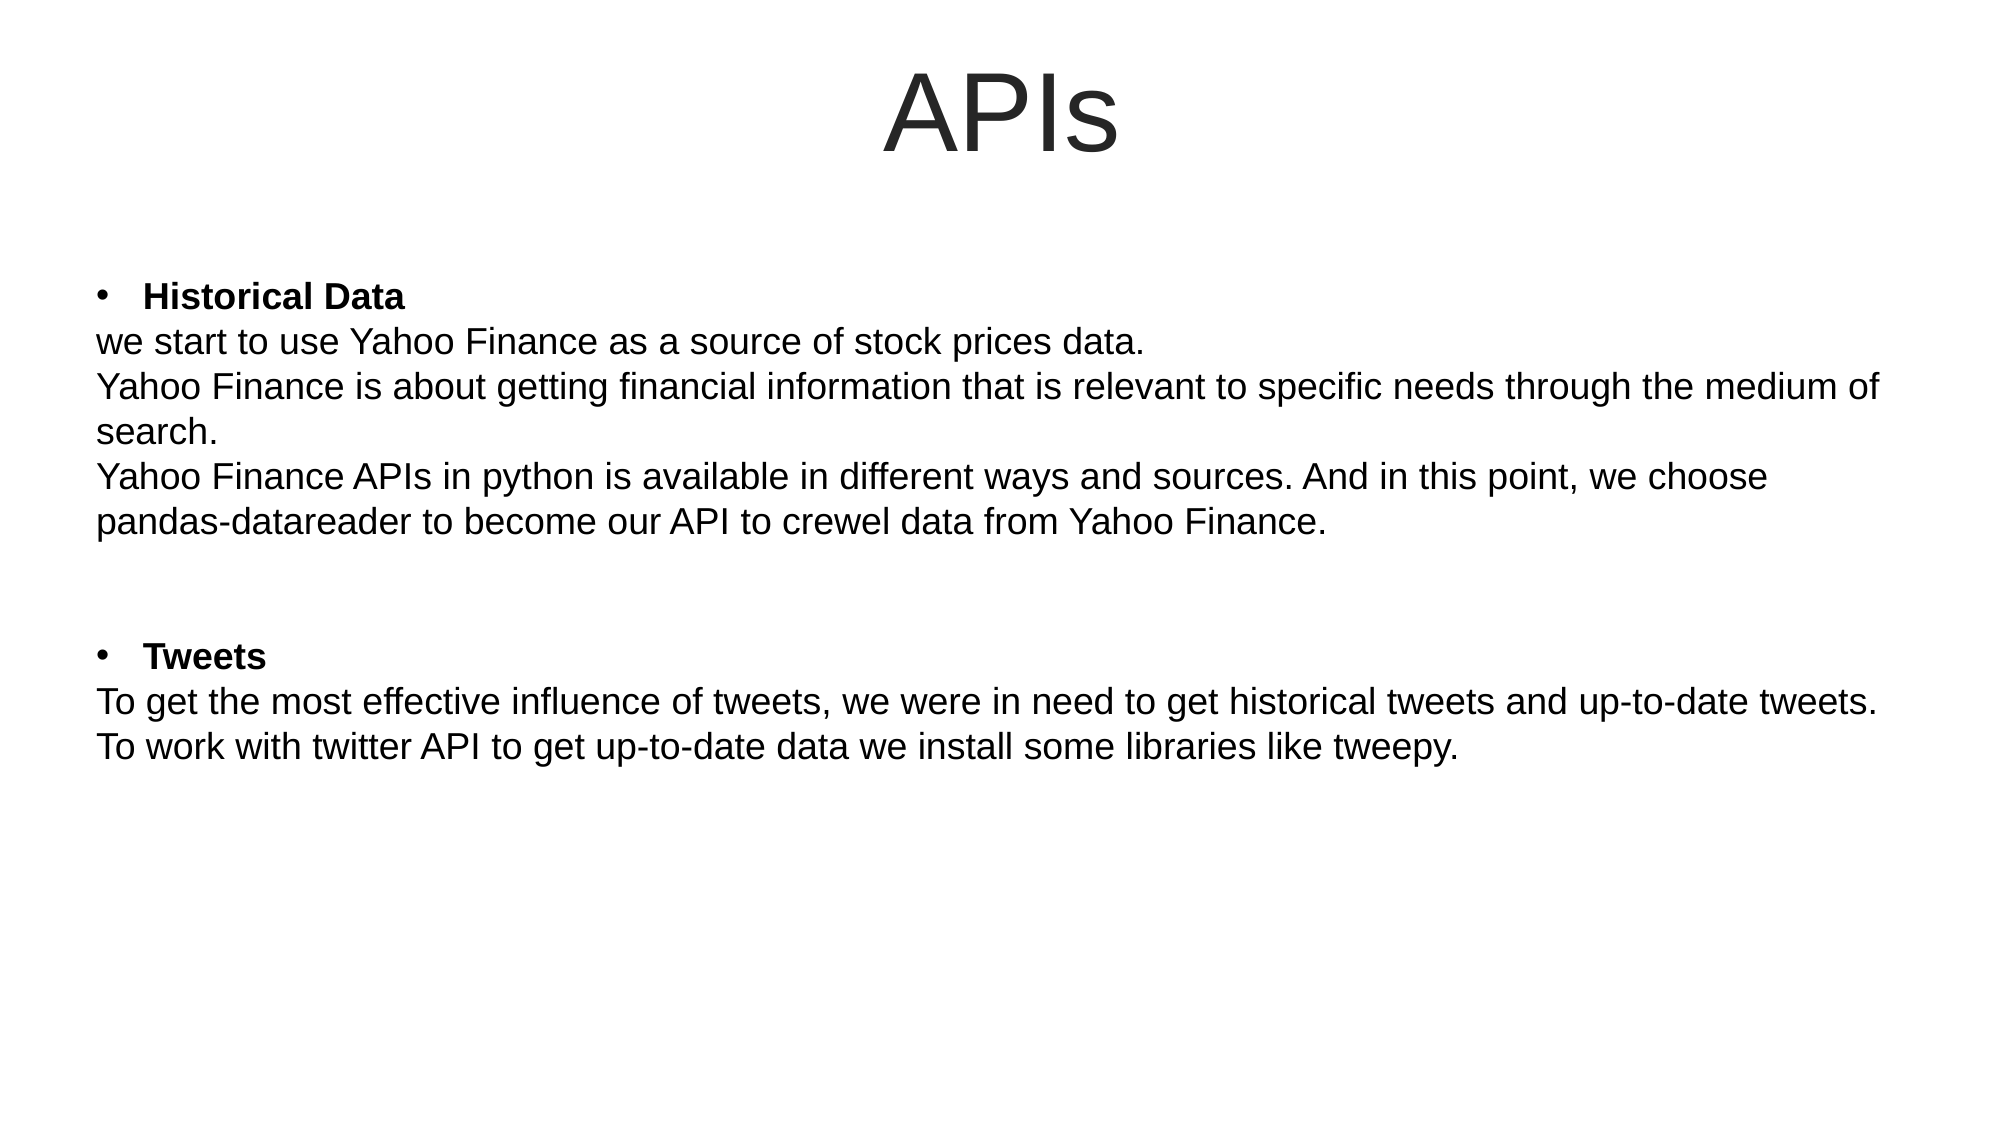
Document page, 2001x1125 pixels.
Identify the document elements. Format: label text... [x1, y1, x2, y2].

text_box Historical Data we start to use Yahoo Finance as a source of stock prices data. Yahoo Finance is about getting financial information that is relevant to specific needs through the medium of search. Yahoo Finance APIs in python is available in different ways and sources. And in this point, we choose pandas-datareader to become our API to crewel data from Yahoo Finance. Tweets To get the most effective influence of tweets, we were in need to get historical tweets and up-to-date tweets. To work with twitter API to get up-to-date data we install some libraries like tweepy. [81, 264, 1919, 820]
list APIs [53, 55, 1952, 175]
